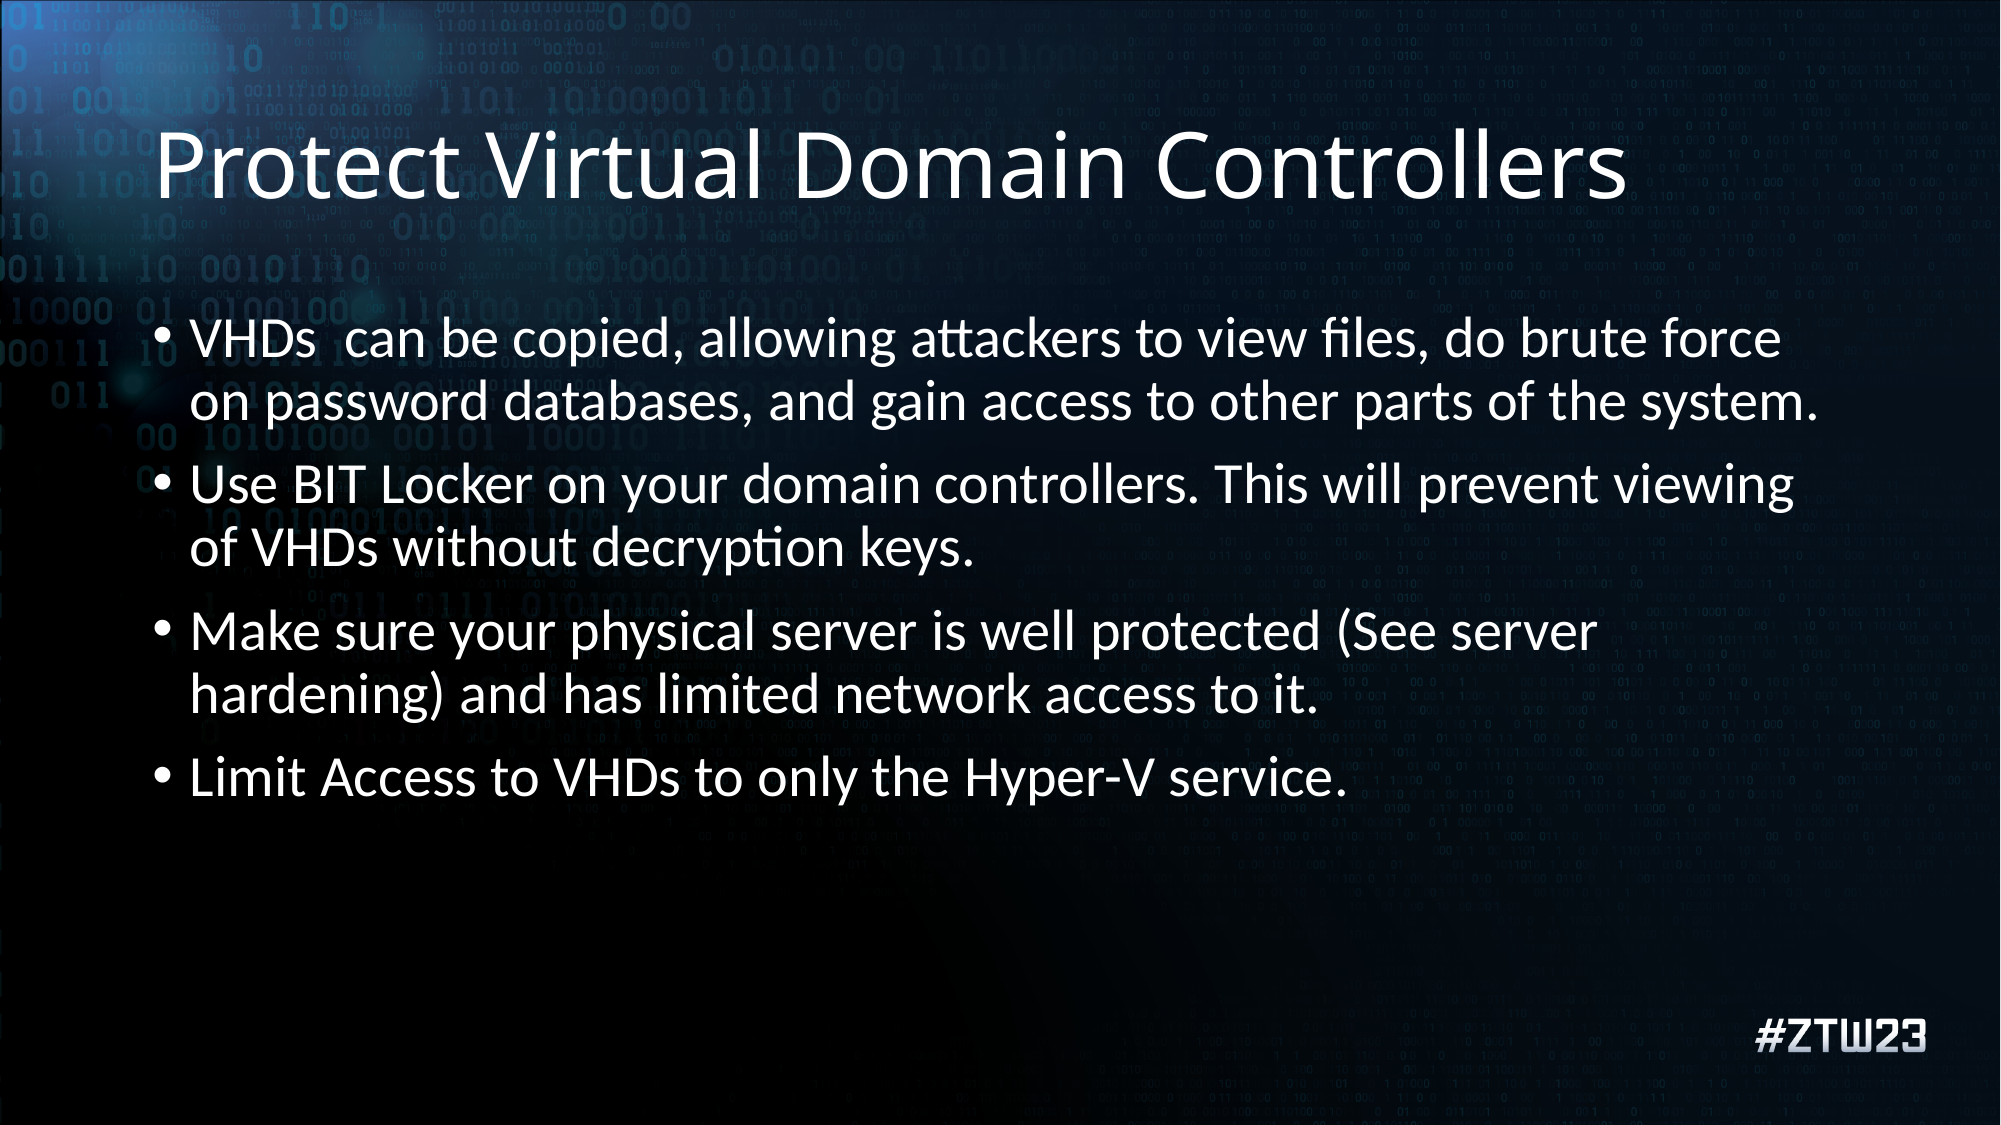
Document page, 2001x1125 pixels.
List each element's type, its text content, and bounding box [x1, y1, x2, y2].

text_box Protect Virtual Domain Controllers [137, 59, 1863, 278]
picture [0, 0, 2001, 1125]
text_box VHDs can be copied, allowing attackers to view files, do brute force on password databases, and gain access to other parts of the system. Use BIT Locker on your domain controllers. This will prevent viewing of VHDs without decryption keys. Make sure your physical server is well protected (See server hardening) and has limited network access to it. Limit Access to VHDs to only the Hyper-V service. [137, 299, 1863, 1014]
